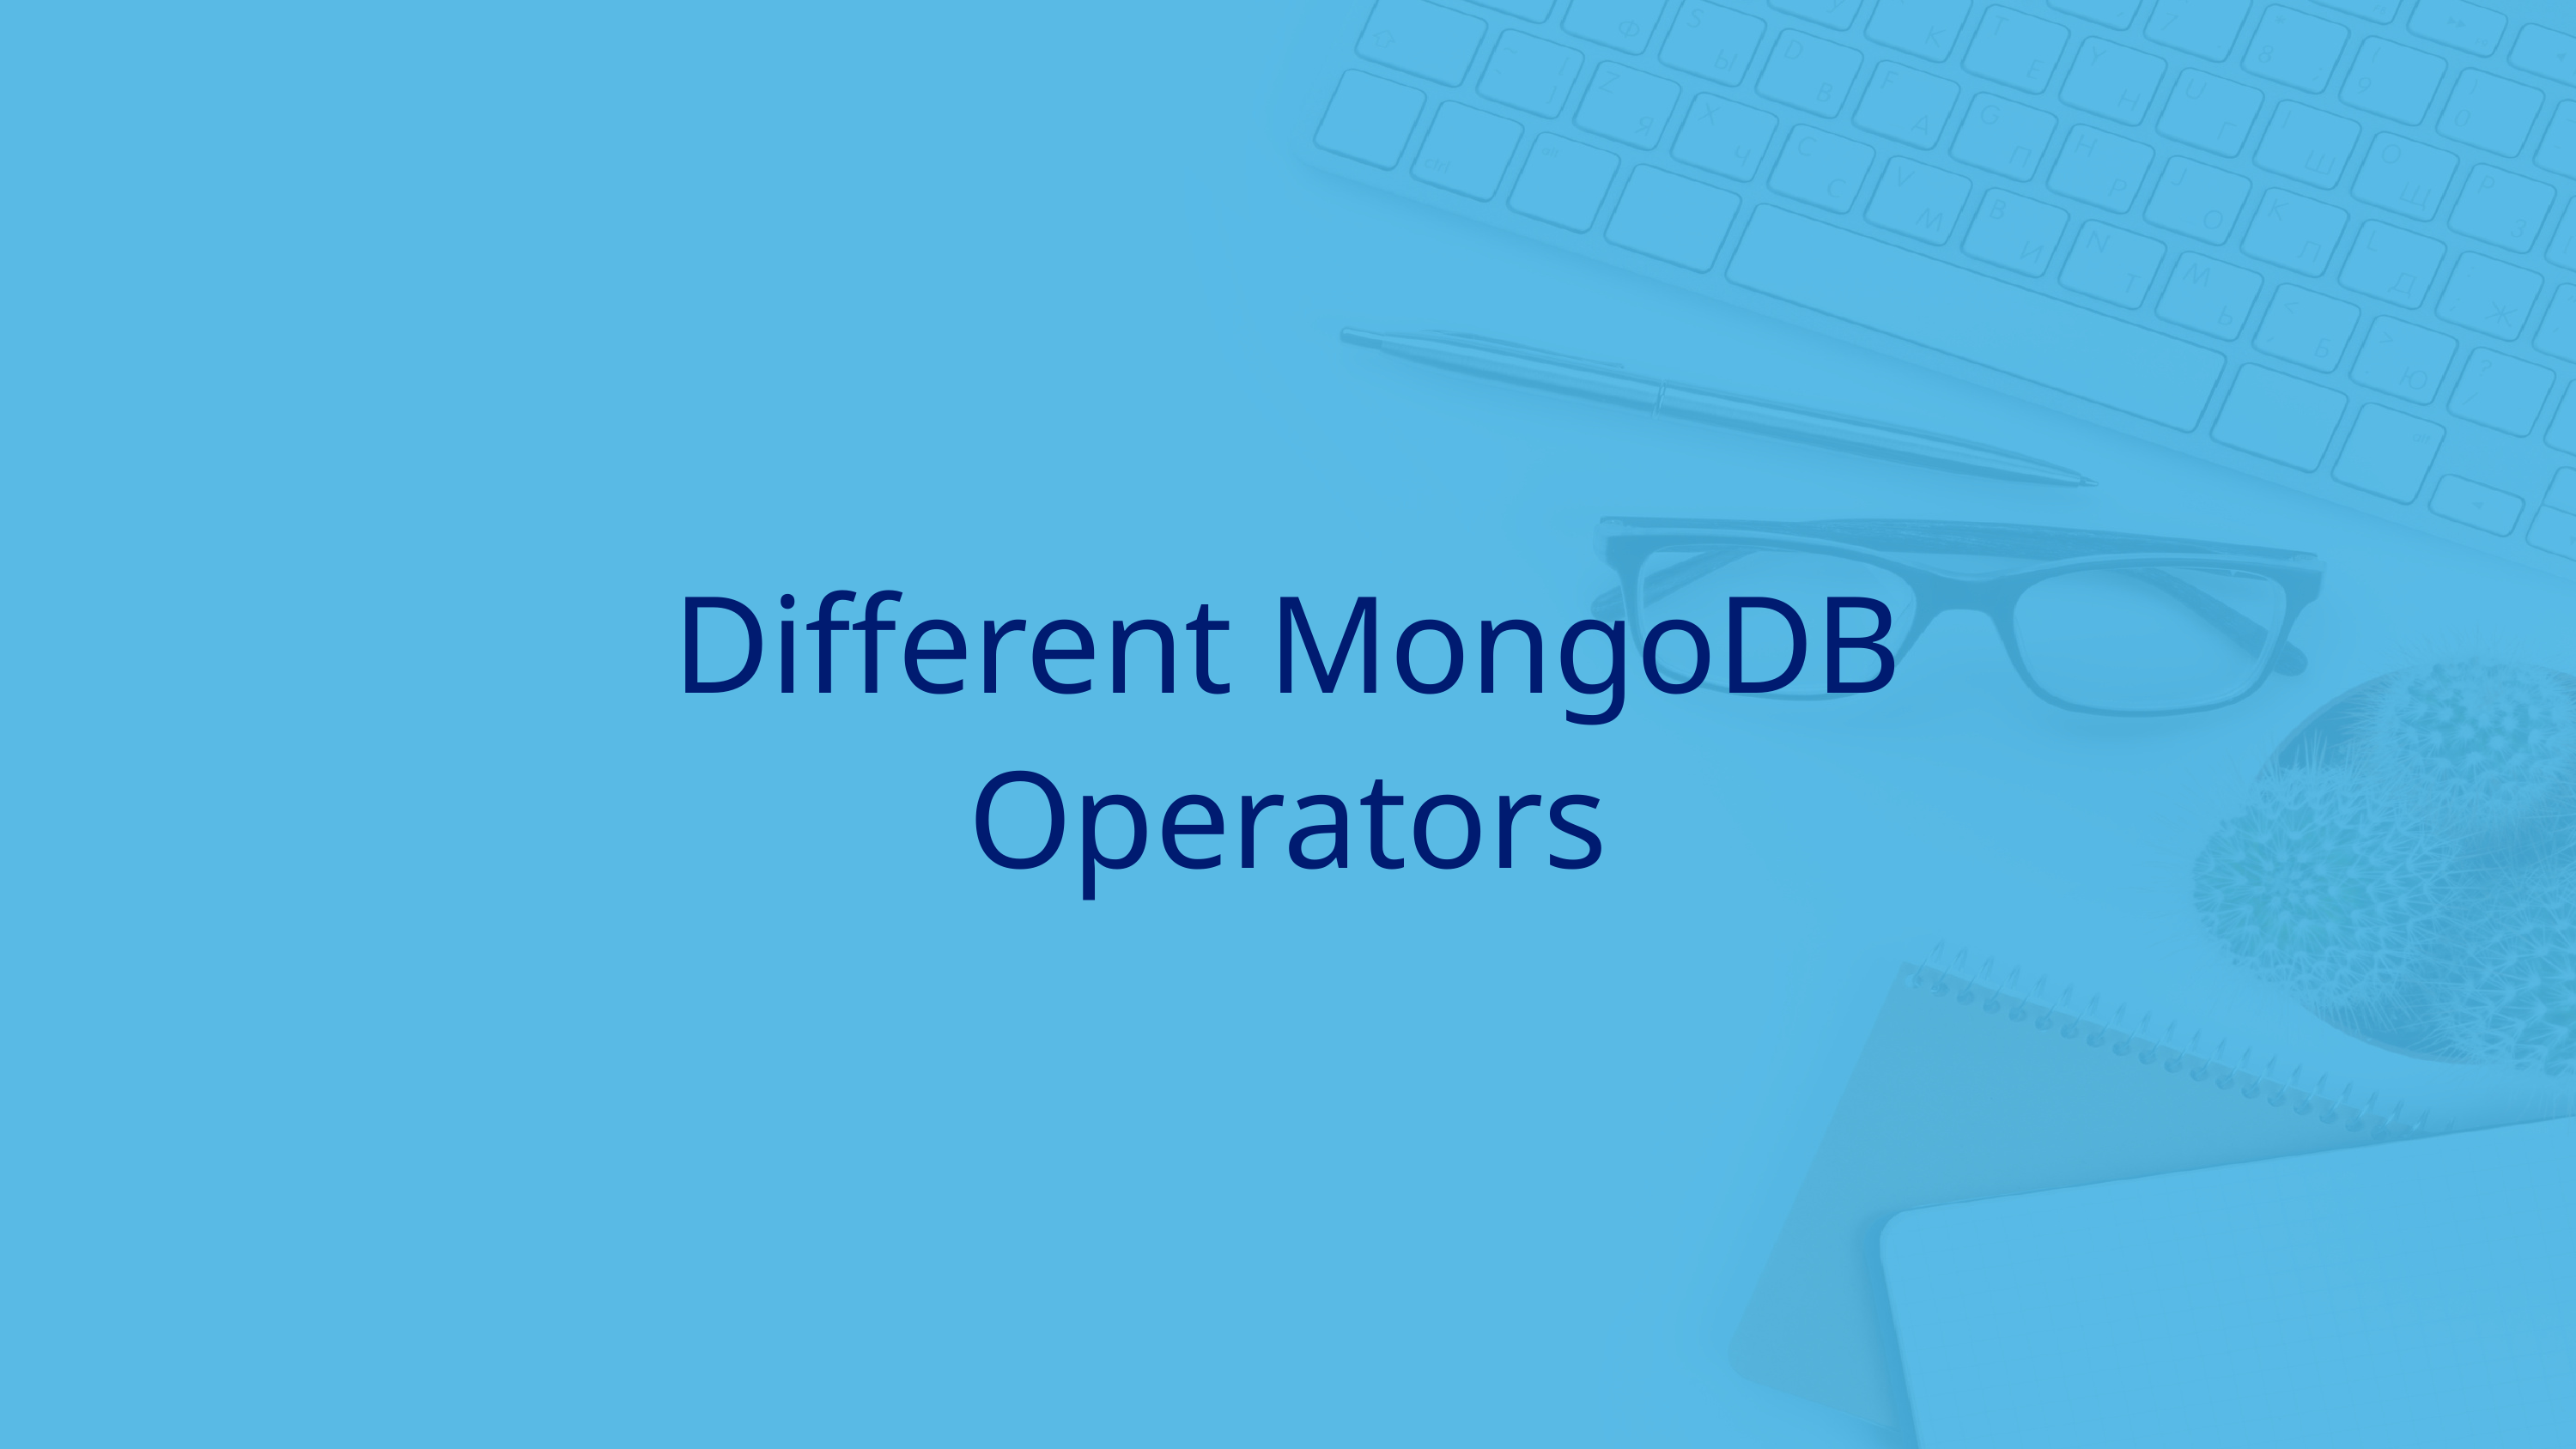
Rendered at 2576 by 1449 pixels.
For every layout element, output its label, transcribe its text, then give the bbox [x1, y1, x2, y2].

picture [0, 0, 2576, 1449]
text_box Different MongoDB Operators [376, 545, 2200, 895]
